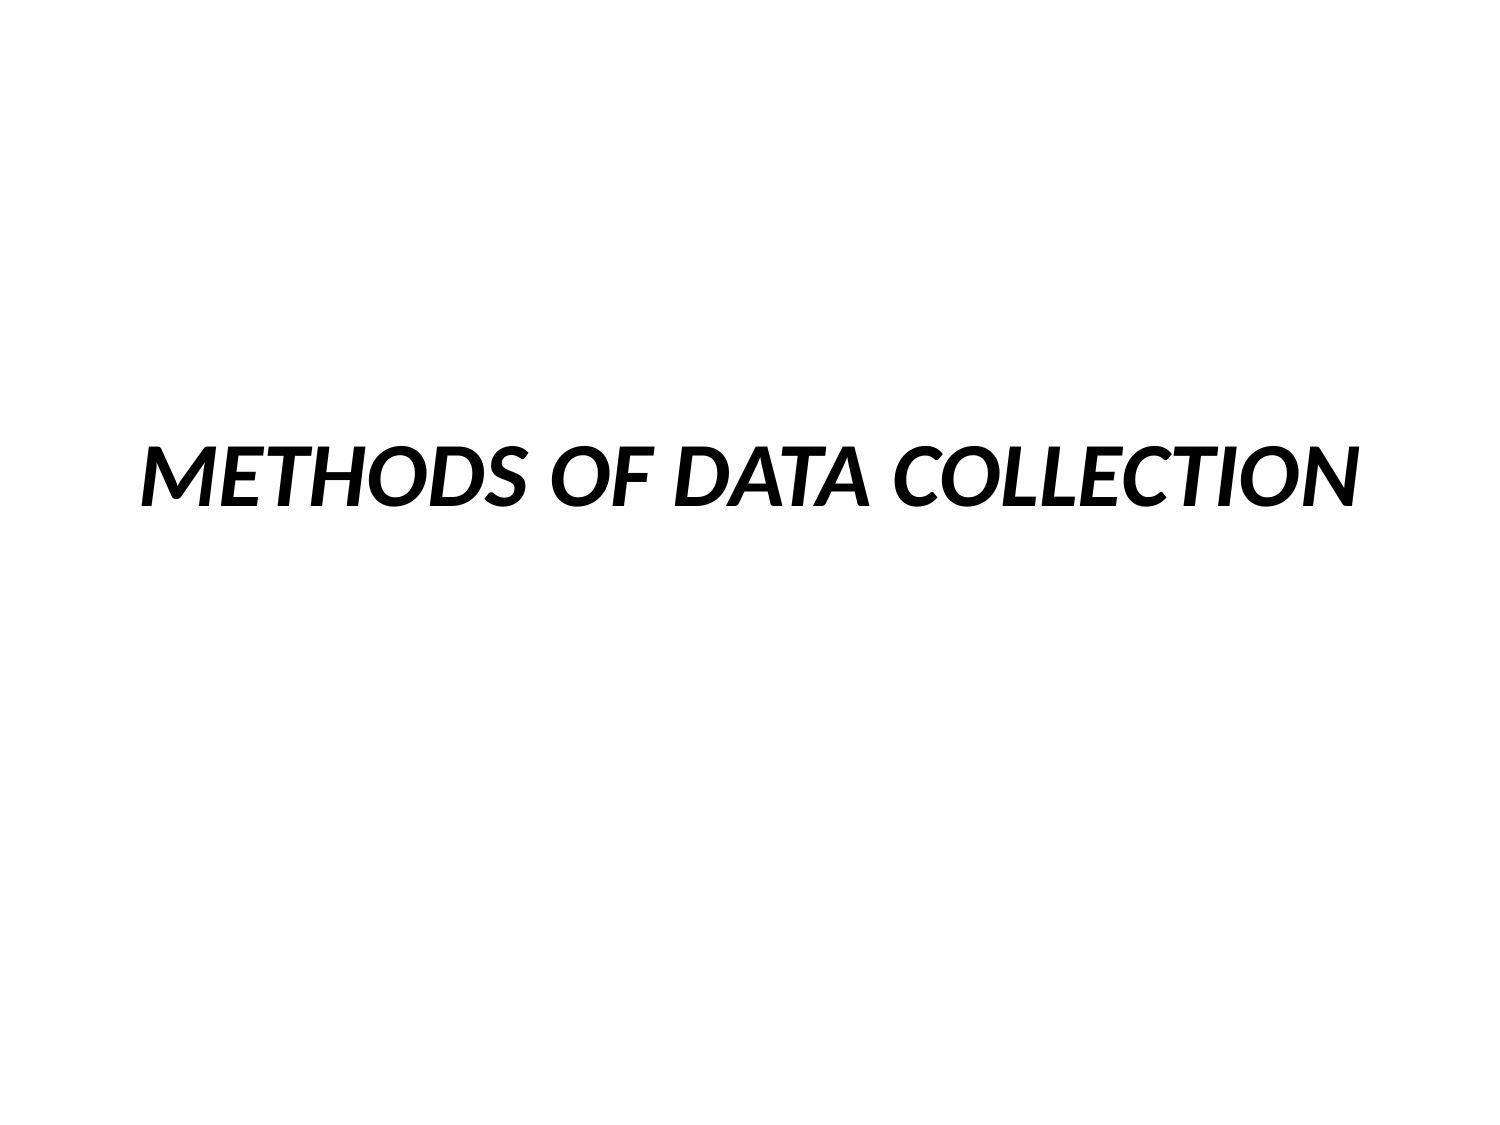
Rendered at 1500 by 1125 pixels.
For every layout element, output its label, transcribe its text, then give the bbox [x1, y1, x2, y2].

title METHODS OF DATA COLLECTION [112, 349, 1388, 591]
